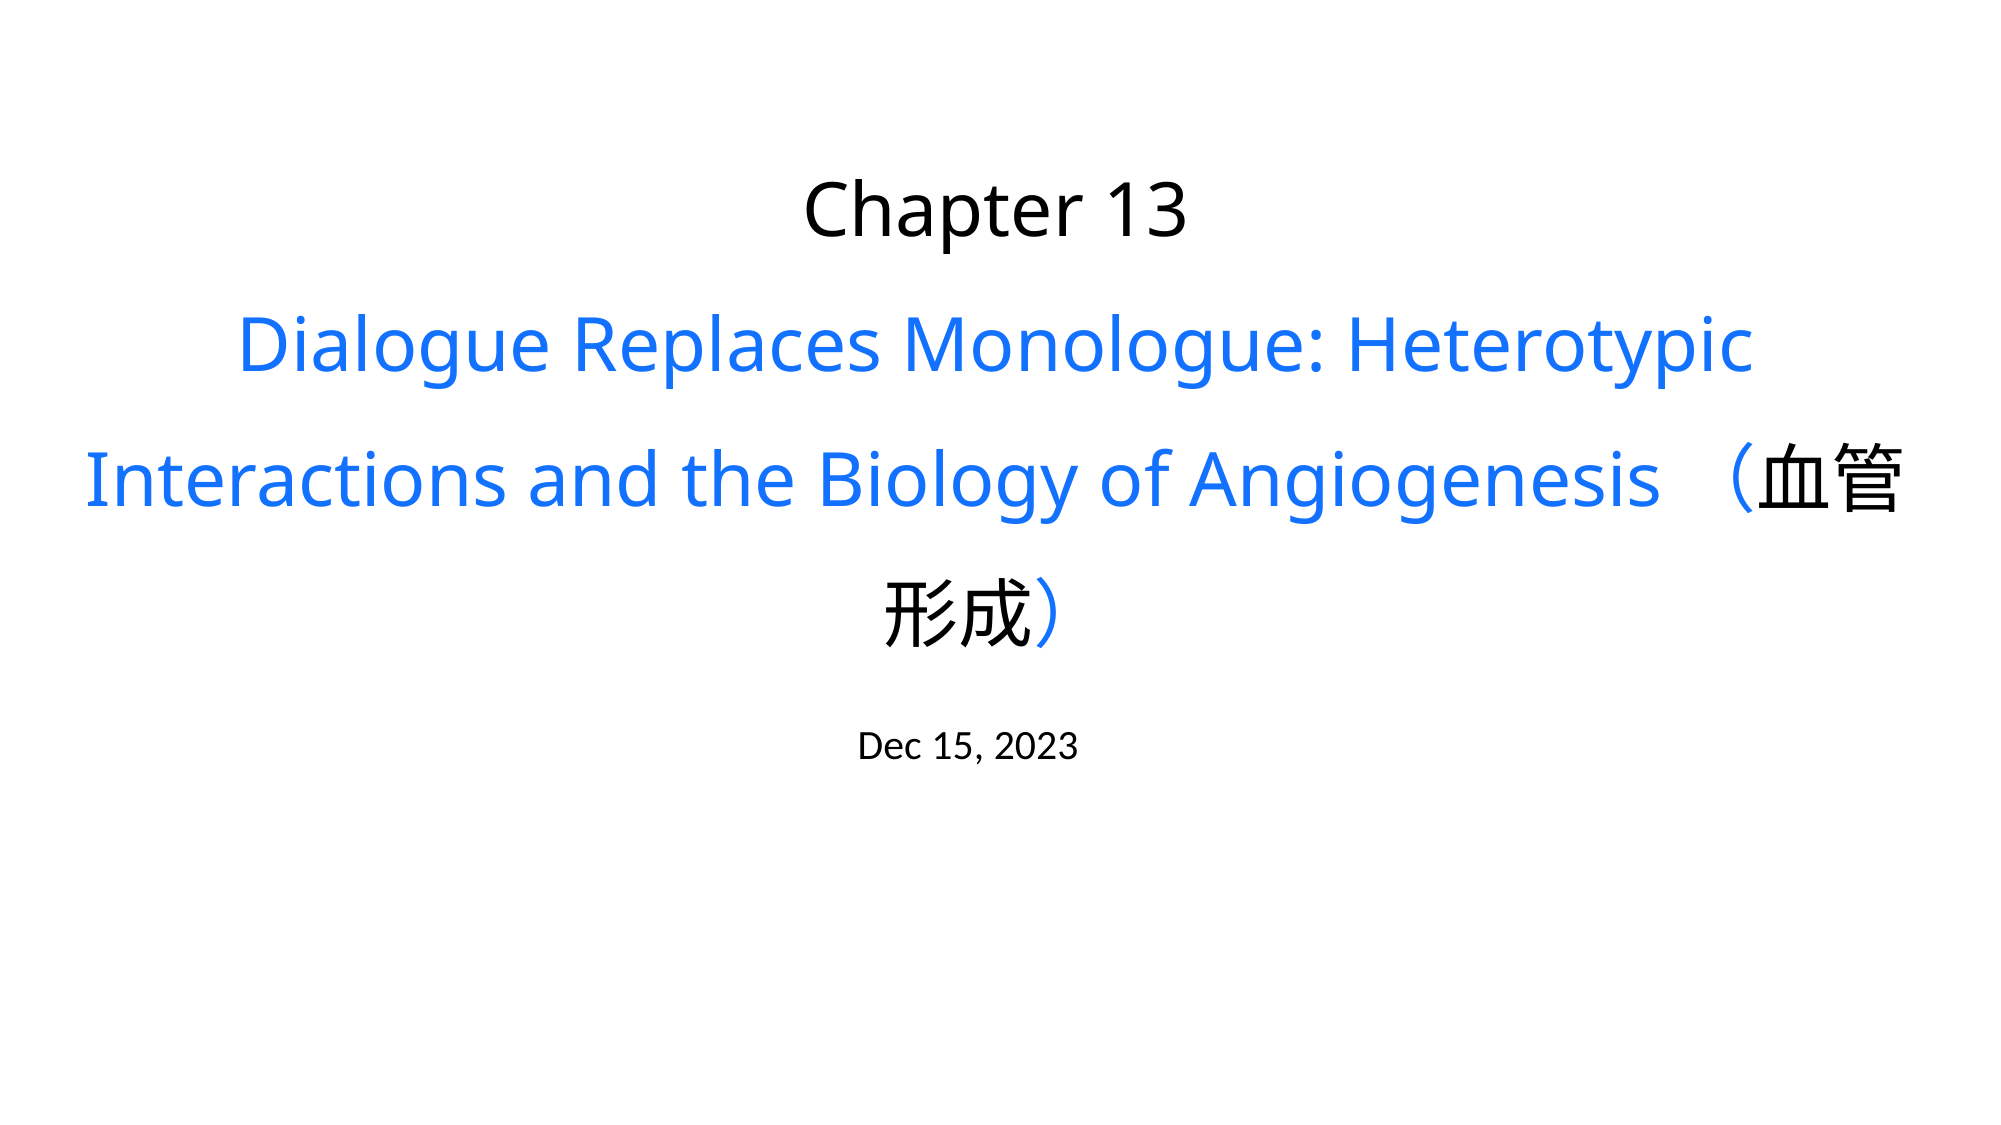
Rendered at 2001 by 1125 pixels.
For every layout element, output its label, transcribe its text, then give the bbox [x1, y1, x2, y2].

text_box Dec 15, 2023 [842, 710, 1094, 775]
text_box Chapter 13 Dialogue Replaces Monologue: Heterotypic Interactions and the Biology of Angiogenesis（血管形成） [41, 109, 1950, 665]
